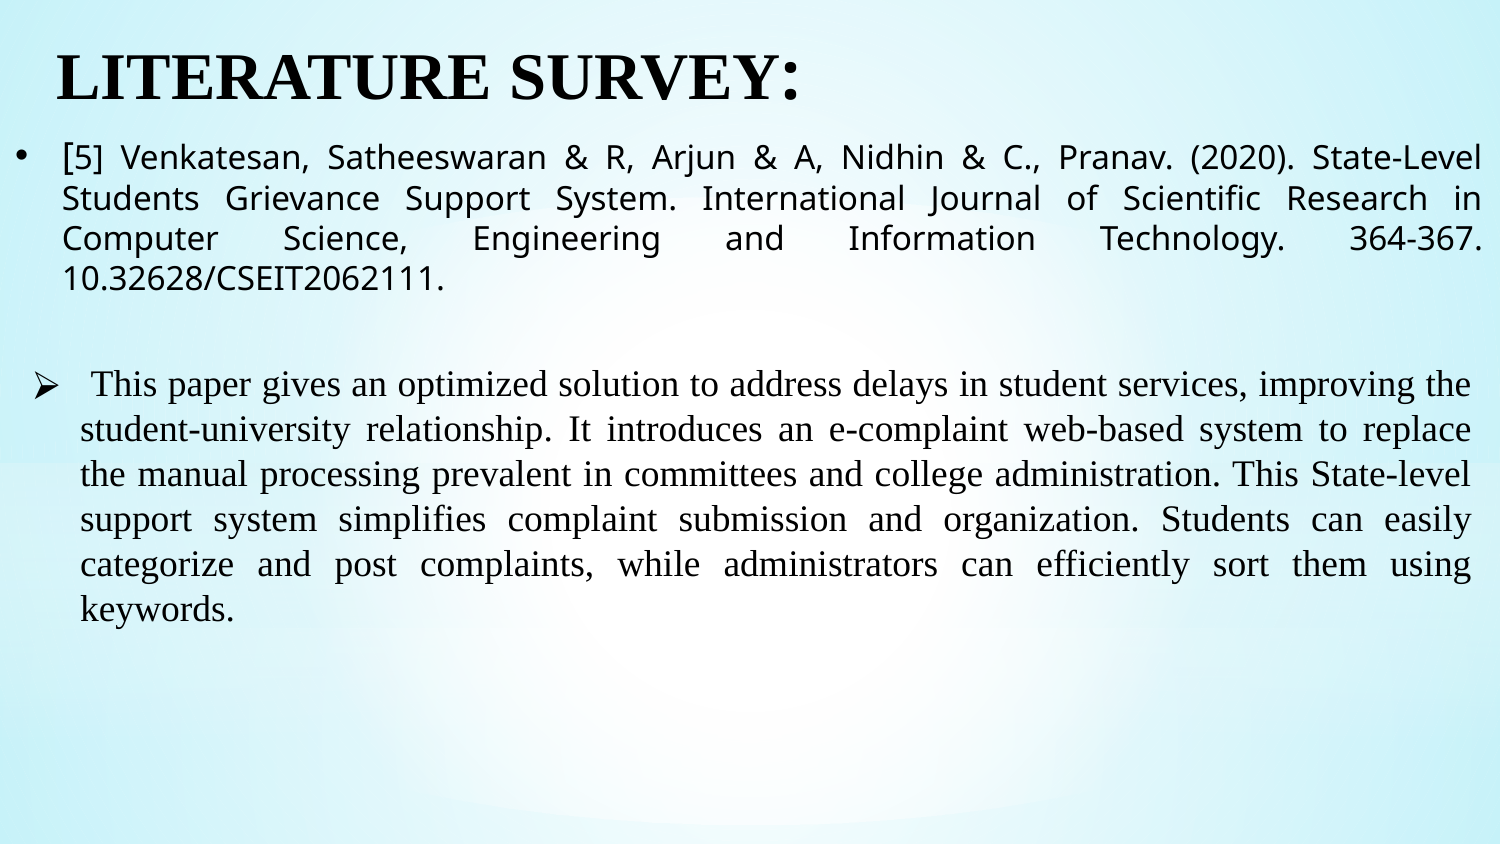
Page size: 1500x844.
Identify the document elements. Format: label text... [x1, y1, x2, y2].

text_box [5] Venkatesan, Satheeswaran & R, Arjun & A, Nidhin & C., Pranav. (2020). State-Level Students Grievance Support System. International Journal of Scientific Research in Computer Science, Engineering and Information Technology. 364-367. 10.32628/CSEIT2062111. [0, 124, 1500, 305]
text_box This paper gives an optimized solution to address delays in student services, improving the student-university relationship. It introduces an e-complaint web-based system to replace the manual processing prevalent in committees and college administration. This State-level support system simplifies complaint submission and organization. Students can easily categorize and post complaints, while administrators can efficiently sort them using keywords. [18, 350, 1489, 636]
text_box LITERATURE SURVEY: [41, 25, 829, 121]
